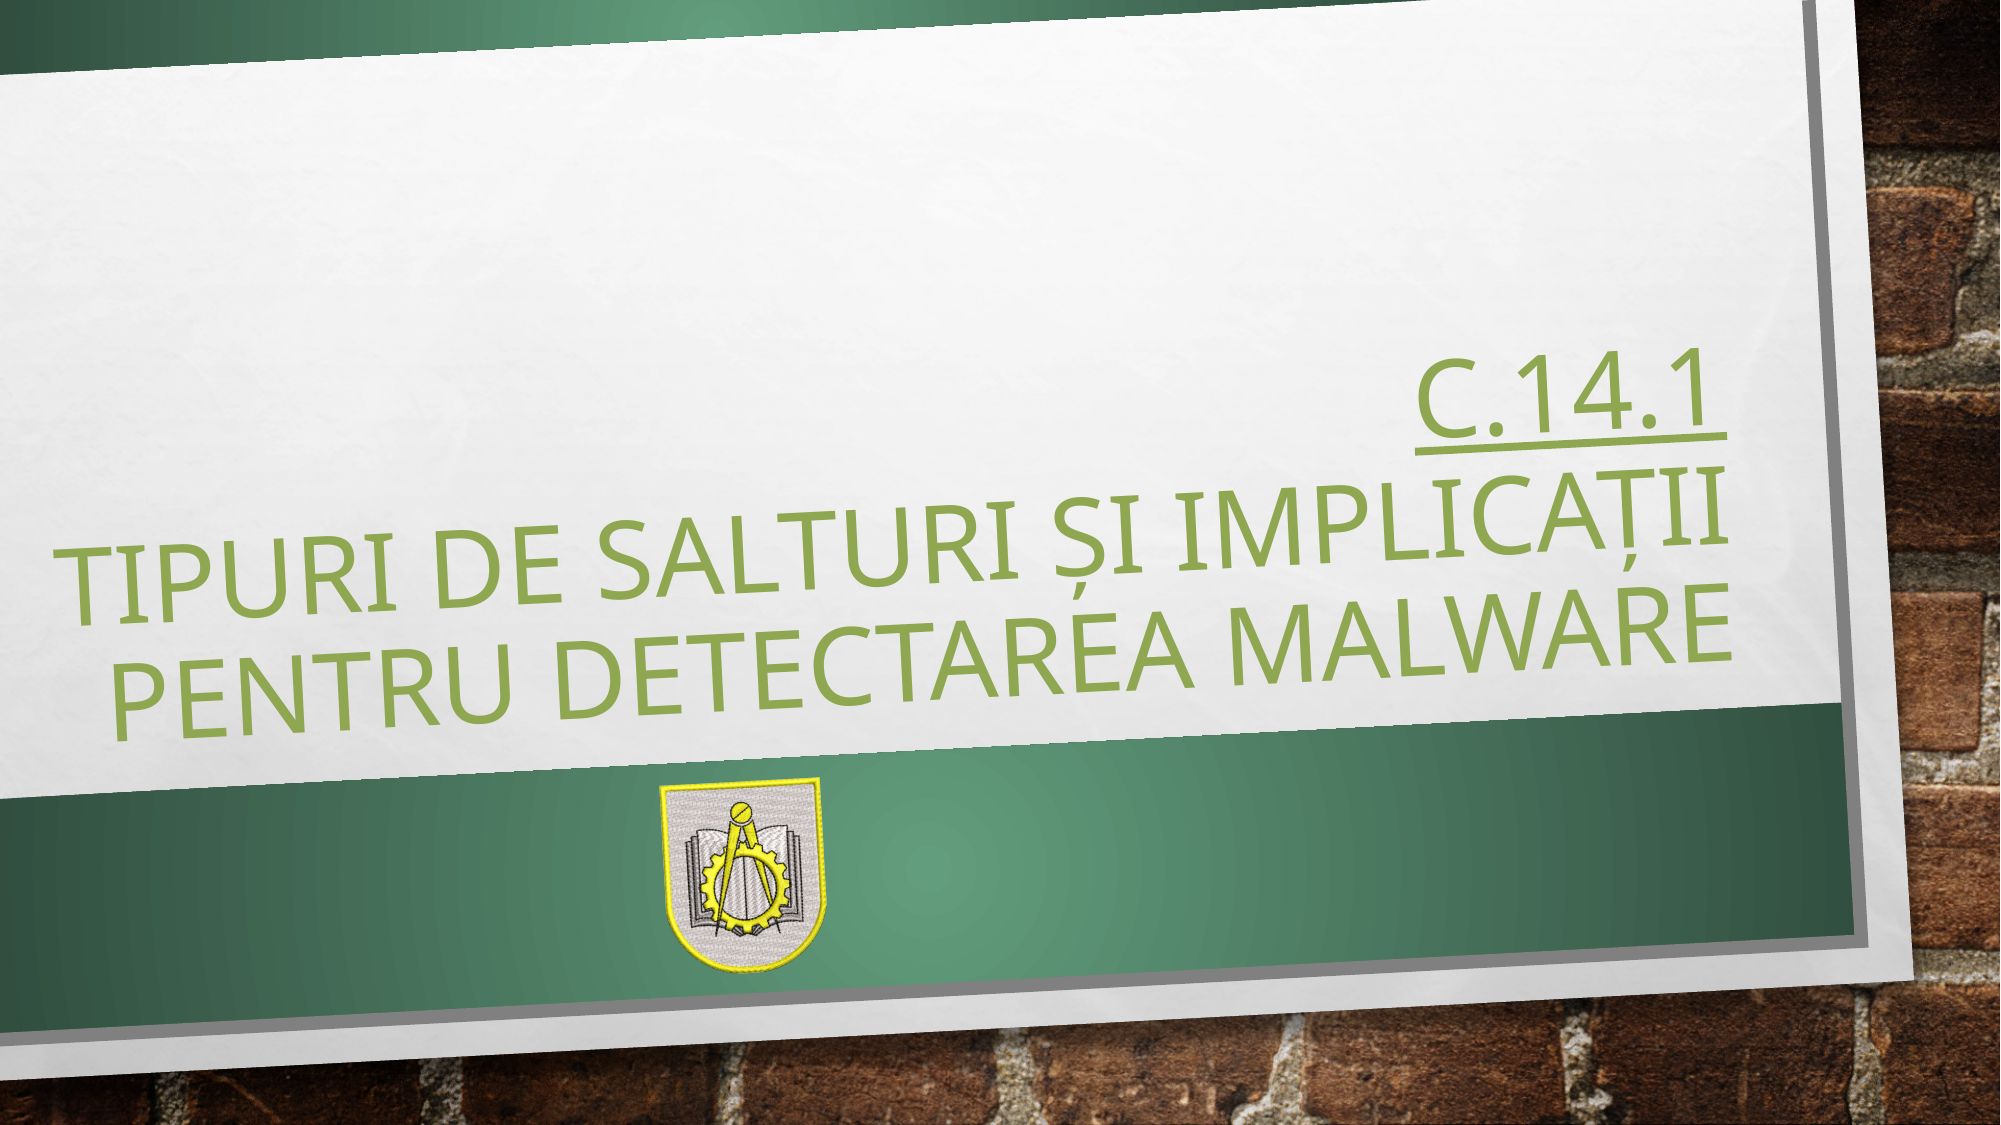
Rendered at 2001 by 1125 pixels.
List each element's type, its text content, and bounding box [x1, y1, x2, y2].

title C.14.1 Tipuri de salturi și implicații pentru detectarea malware [14, 233, 1756, 778]
picture [660, 778, 829, 977]
picture [0, 0, 2000, 1125]
